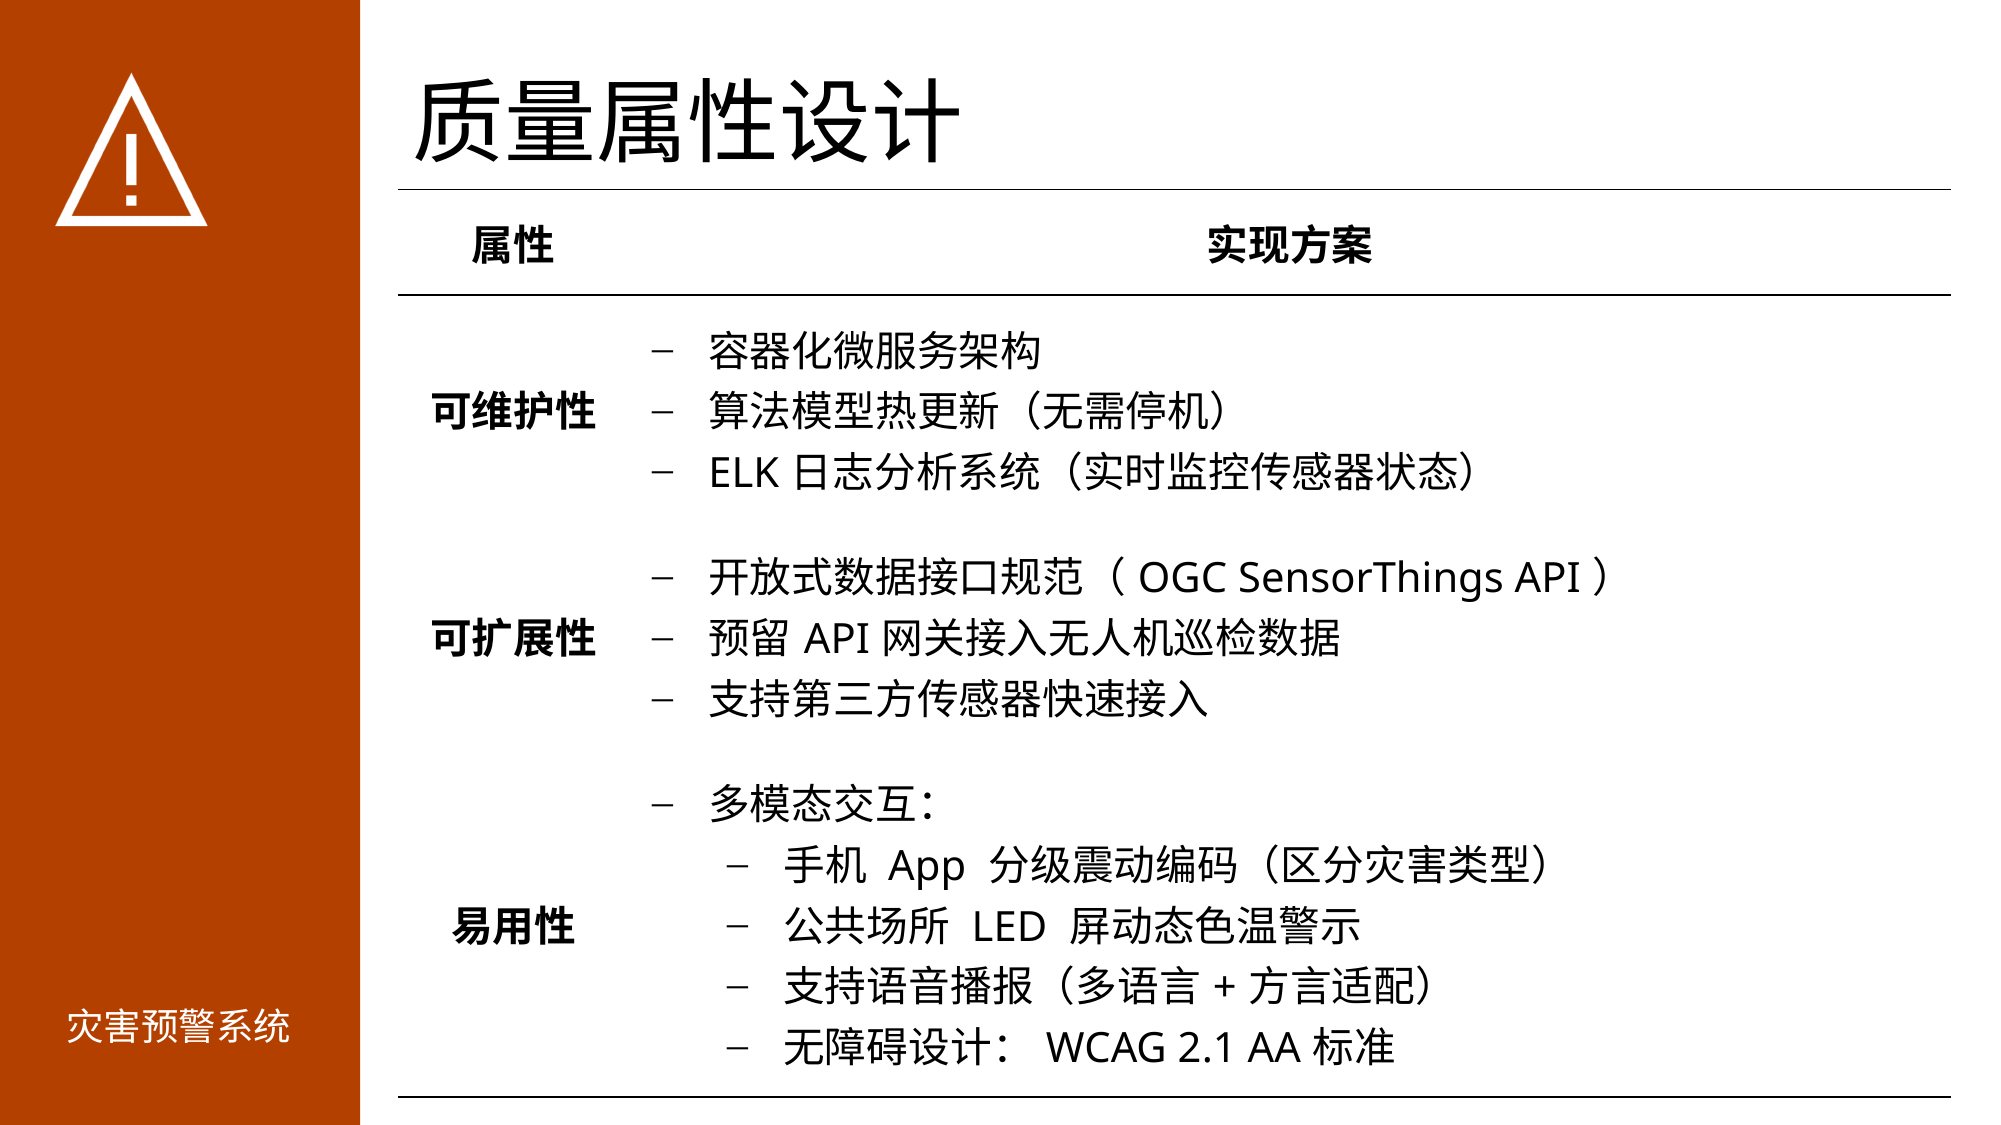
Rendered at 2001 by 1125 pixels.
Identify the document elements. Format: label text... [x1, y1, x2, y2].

table_cell 可扩展性 [398, 522, 630, 749]
table_cell 可维护性 [398, 296, 630, 522]
table_cell 容器化微服务架构 算法模型热更新（无需停机） ELK日志分析系统（实时监控传感器状态） [630, 296, 1951, 522]
title 质量属性设计 [397, 48, 1962, 203]
table_header 实现方案 [630, 203, 1951, 294]
picture [50, 68, 222, 236]
table_cell 多模态交互： 手机 App 分级震动编码（区分灾害类型） 公共场所 LED 屏动态色温警示 支持语音播报（多语言+方言适配） 无障碍设计：WCAG 2.1 AA标准 [630, 749, 1951, 1096]
table_cell 易用性 [398, 749, 630, 1096]
table_header 属性 [398, 203, 630, 294]
table_cell 开放式数据接口规范（OGC SensorThings API） 预留API网关接入无人机巡检数据 支持第三方传感器快速接入 [630, 522, 1951, 749]
